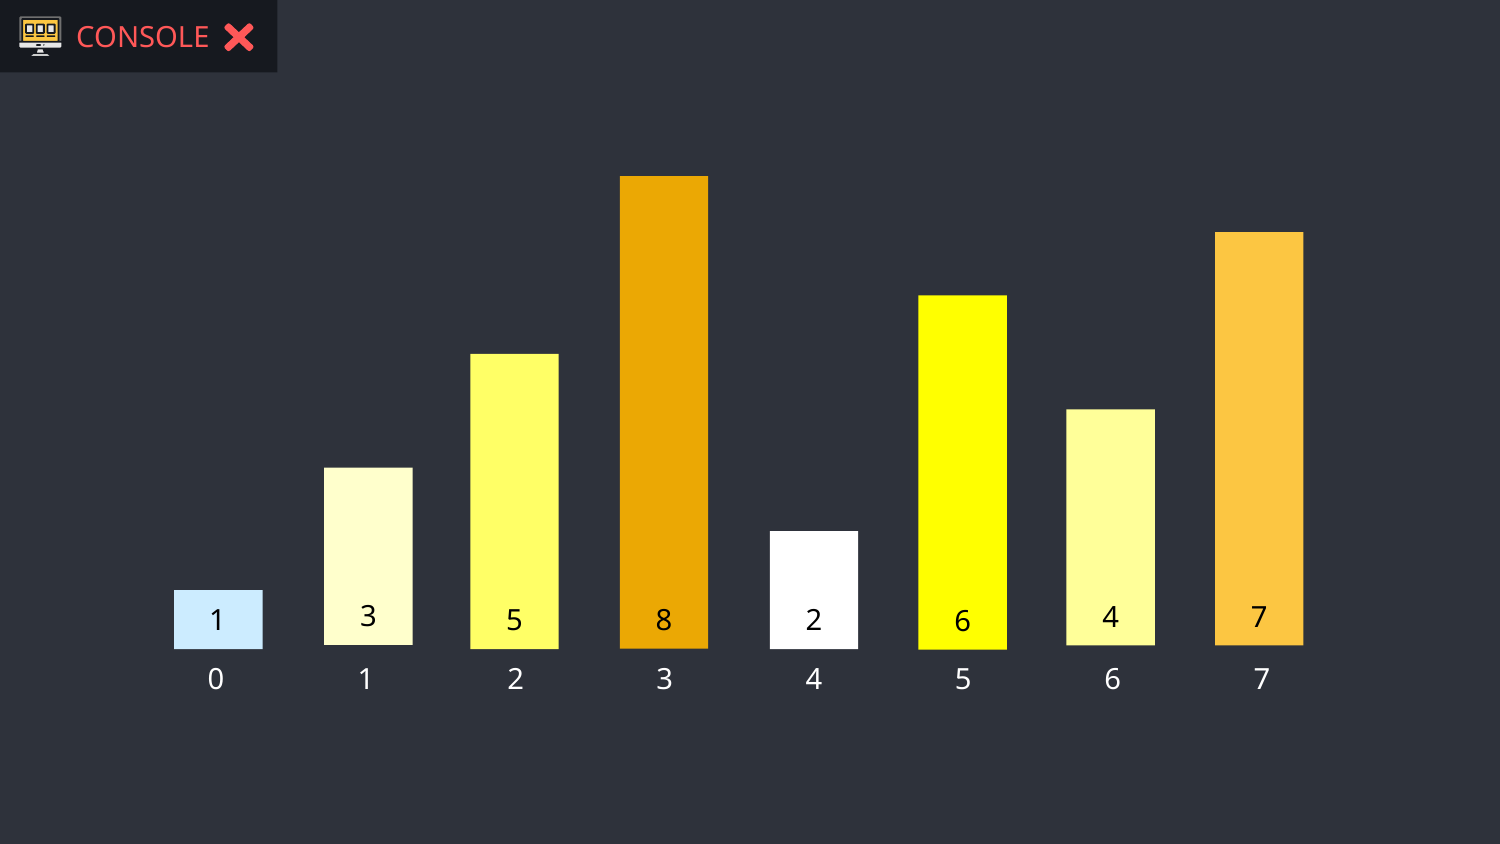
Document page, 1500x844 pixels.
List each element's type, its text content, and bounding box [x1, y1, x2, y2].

text_box 6 [1089, 655, 1136, 703]
text_box 4 [790, 659, 838, 703]
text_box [0, 0, 278, 73]
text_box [619, 175, 709, 649]
text_box 2 [492, 658, 539, 703]
text_box 1 [342, 653, 390, 703]
text_box 7 [1238, 654, 1285, 703]
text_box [769, 530, 859, 650]
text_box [1066, 408, 1156, 646]
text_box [918, 295, 1008, 650]
text_box 5 [940, 658, 987, 703]
text_box 0 [192, 658, 239, 703]
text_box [323, 467, 413, 645]
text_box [470, 353, 559, 650]
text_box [173, 589, 263, 650]
text_box 3 [641, 657, 688, 703]
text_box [1214, 231, 1304, 646]
